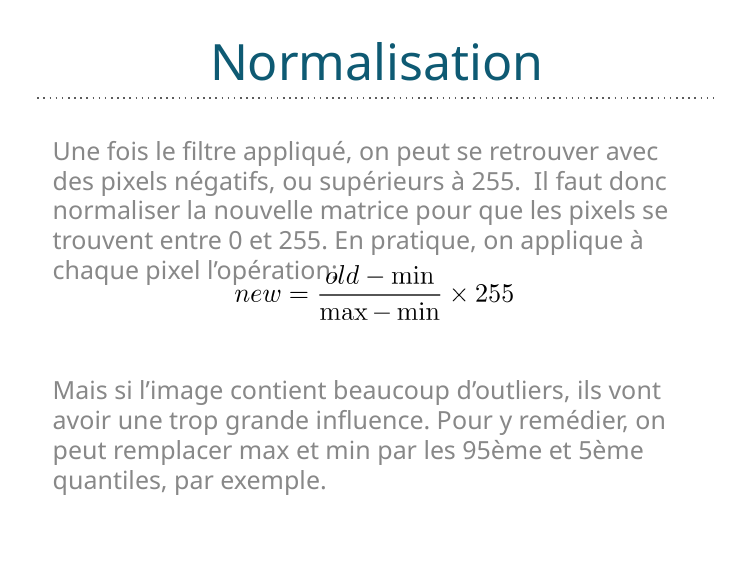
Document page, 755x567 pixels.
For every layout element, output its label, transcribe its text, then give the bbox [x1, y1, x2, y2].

title Normalisation [0, 0, 755, 121]
picture [234, 265, 513, 320]
text_box Une fois le filtre appliqué, on peut se retrouver avec des pixels négatifs, ou supérieurs à 255. Il faut donc normaliser la nouvelle matrice pour que les pixels se trouvent entre 0 et 255. En pratique, on applique à chaque pixel l’opération: Mais si l’image contient beaucoup d’outliers, ils vont avoir une trop grande influence. Pour y remédier, on peut remplacer max et min par les 95ème et 5ème quantiles, par exemple. [37, 120, 710, 151]
